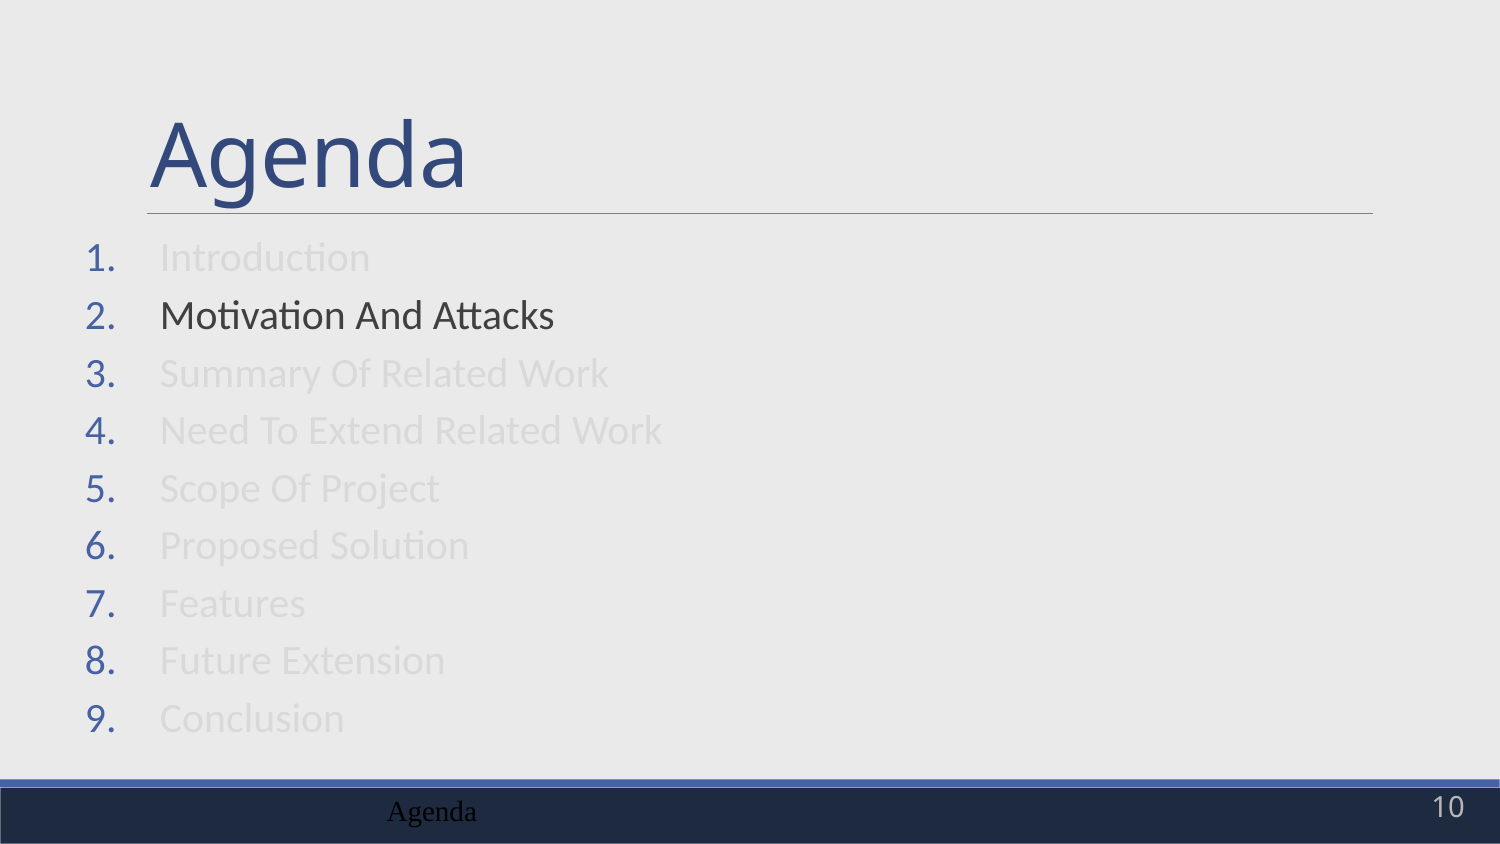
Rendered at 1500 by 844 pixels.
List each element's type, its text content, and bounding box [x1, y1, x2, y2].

list Introduction Motivation And Attacks Summary Of Related Work Need To Extend Related Work Scope Of Project Proposed Solution Features Future Extension Conclusion [51, 207, 1449, 750]
title Agenda [135, 35, 1373, 214]
footer Agenda [135, 787, 729, 833]
slide_number 10 [1389, 787, 1480, 830]
